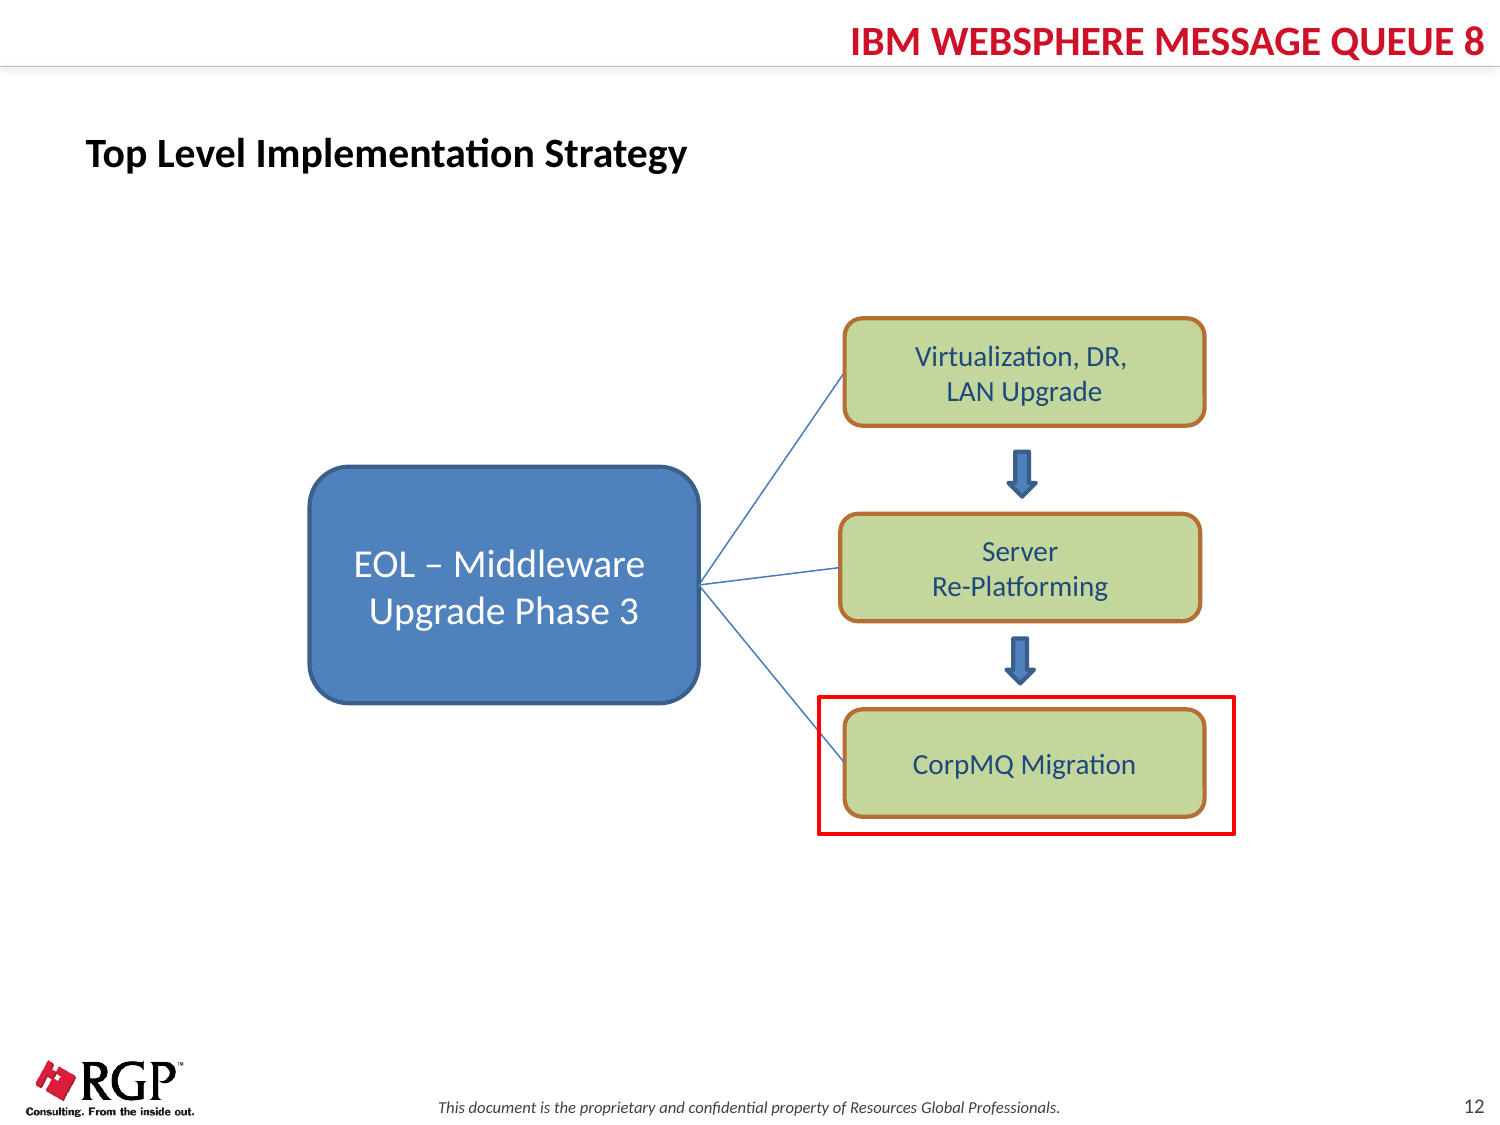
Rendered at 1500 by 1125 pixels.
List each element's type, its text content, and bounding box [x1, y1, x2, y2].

text_box Server Re-Platforming [850, 511, 1203, 624]
picture [26, 1060, 194, 1117]
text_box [698, 371, 845, 569]
list IBM WEBSPHERE MESSAGE QUEUE 8 [601, 3, 1500, 67]
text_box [698, 591, 845, 764]
text_box Virtualization, DR, LAN Upgrade [842, 316, 1207, 428]
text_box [698, 567, 841, 586]
text_box Top Level Implementation Strategy [70, 118, 1424, 183]
text_box [1006, 449, 1038, 499]
text_box [1004, 636, 1036, 686]
text_box EOL – Middleware Upgrade Phase 3 [307, 464, 693, 706]
text_box [817, 695, 1236, 836]
